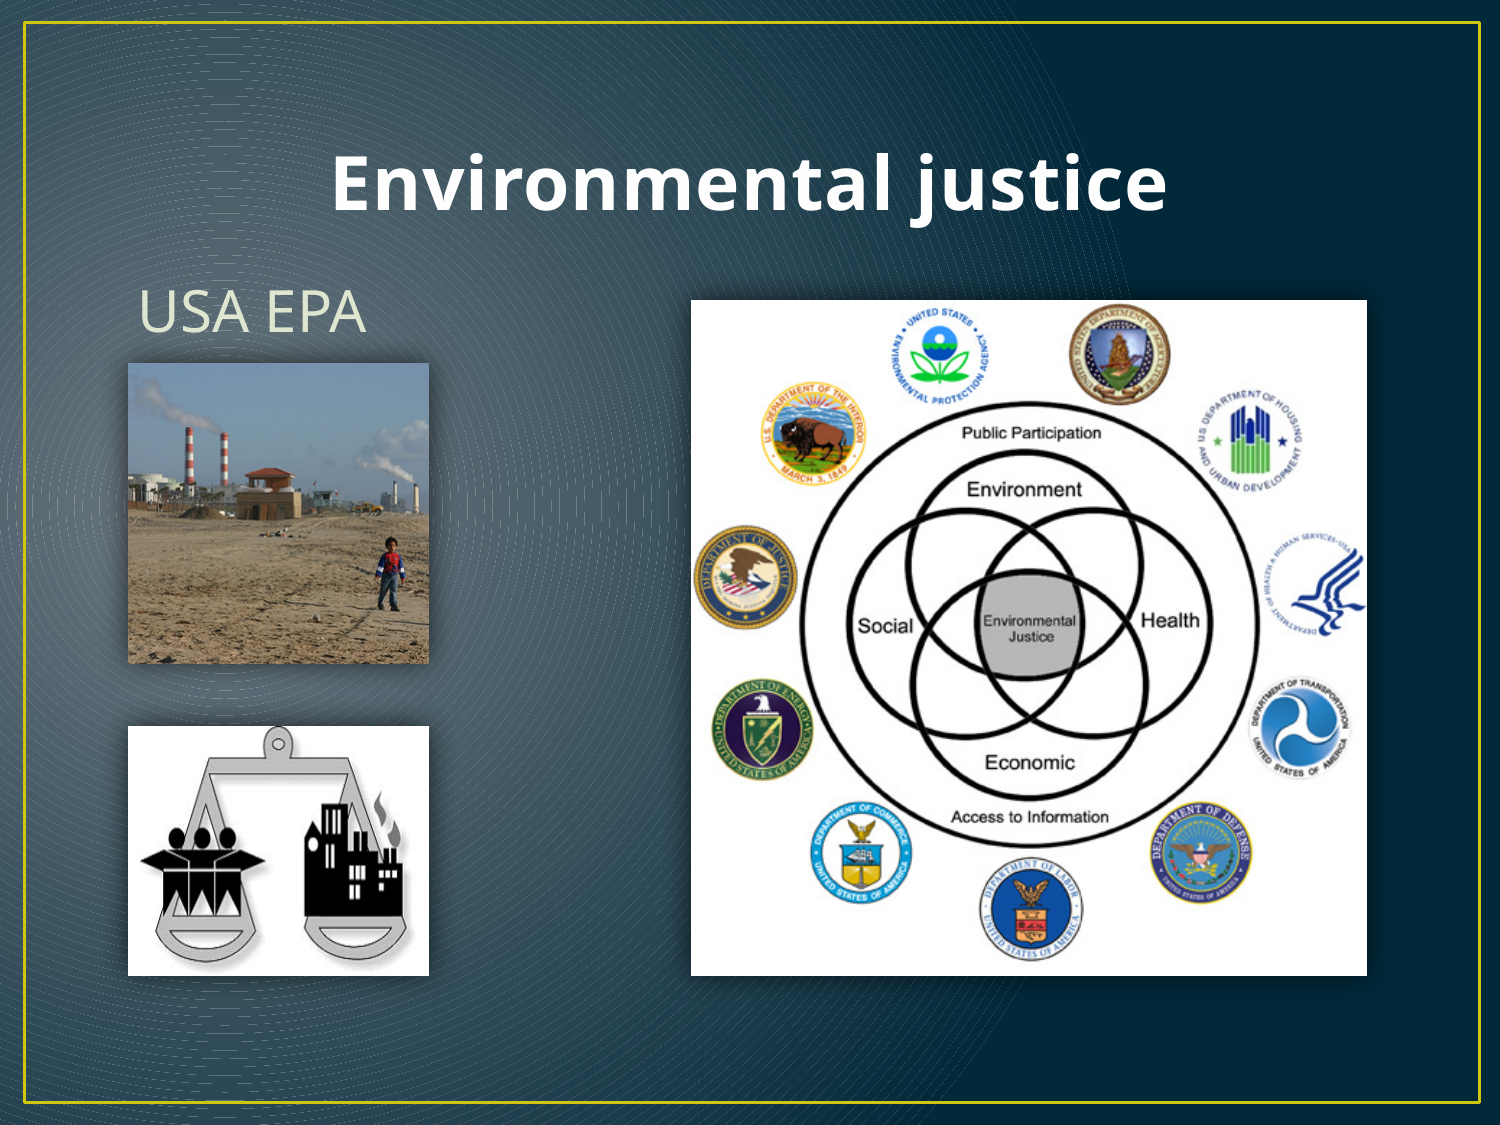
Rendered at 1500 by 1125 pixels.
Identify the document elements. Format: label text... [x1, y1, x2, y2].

list USA EPA [122, 267, 786, 591]
picture [128, 363, 430, 664]
picture [691, 300, 1367, 977]
title Environmental justice [75, 45, 1425, 233]
picture [128, 726, 430, 977]
